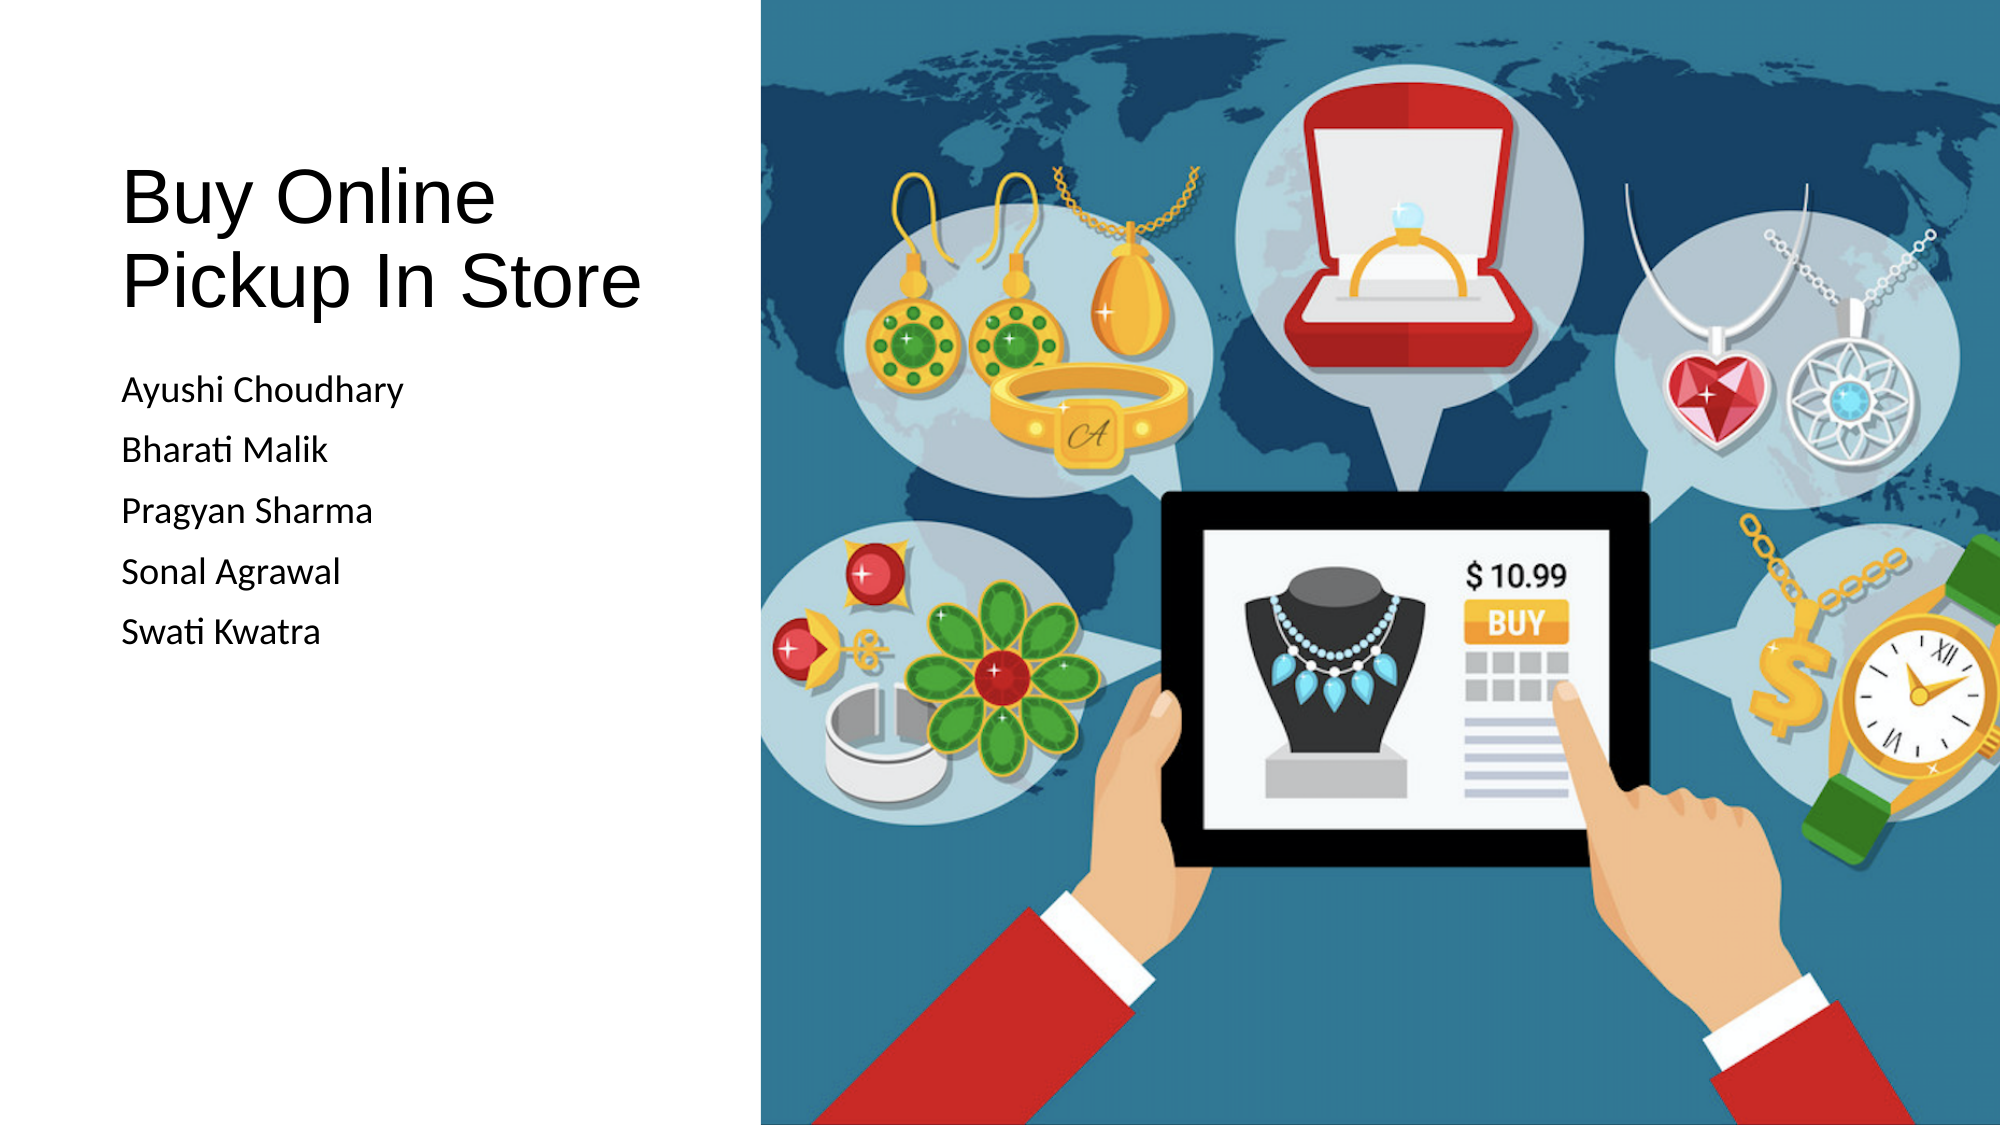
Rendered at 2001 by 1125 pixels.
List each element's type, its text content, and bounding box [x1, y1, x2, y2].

picture [760, 0, 2000, 1125]
list Ayushi Choudhary Bharati Malik Pragyan Sharma Sonal Agrawal Swati Kwatra [106, 361, 706, 662]
title Buy Online Pickup In Store [106, 103, 706, 361]
